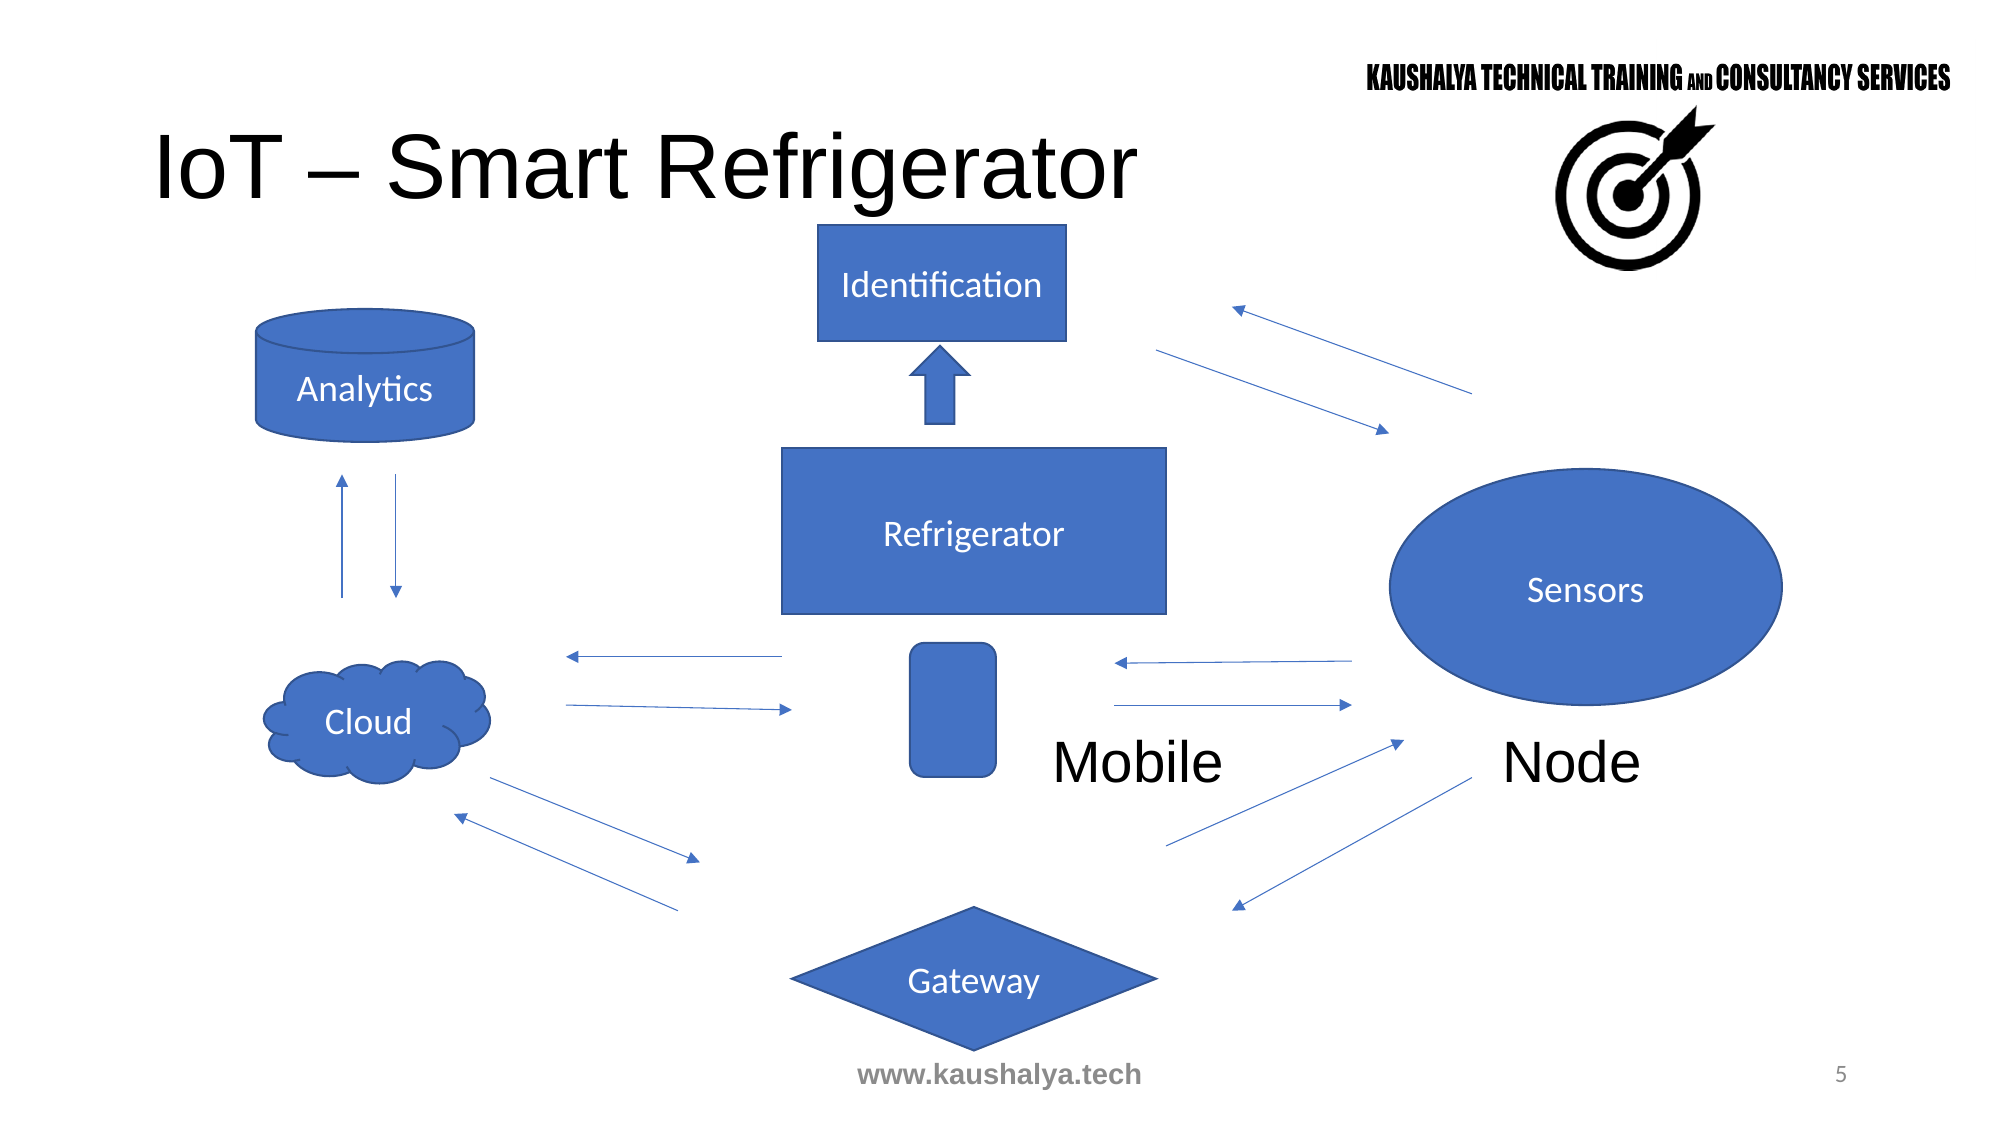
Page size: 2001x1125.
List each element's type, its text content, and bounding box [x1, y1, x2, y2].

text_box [489, 777, 700, 863]
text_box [1165, 739, 1405, 846]
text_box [1155, 349, 1390, 434]
title IoT – Smart Refrigerator [137, 59, 1337, 278]
text_box Gateway [789, 905, 1159, 1052]
text_box Analytics [254, 307, 476, 443]
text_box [565, 705, 792, 710]
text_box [1231, 306, 1472, 394]
text_box Cloud [262, 660, 492, 785]
list Mobile Node [137, 299, 1863, 1014]
footer www.kaushalya.tech [662, 1042, 1338, 1103]
text_box Refrigerator [781, 447, 1167, 615]
text_box Sensors [1388, 467, 1783, 707]
picture [1337, 39, 1976, 280]
slide_number 5 [1412, 1042, 1863, 1103]
text_box Identification [817, 224, 1067, 342]
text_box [453, 813, 678, 911]
text_box [908, 344, 972, 425]
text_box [1231, 777, 1472, 911]
text_box [908, 641, 997, 778]
